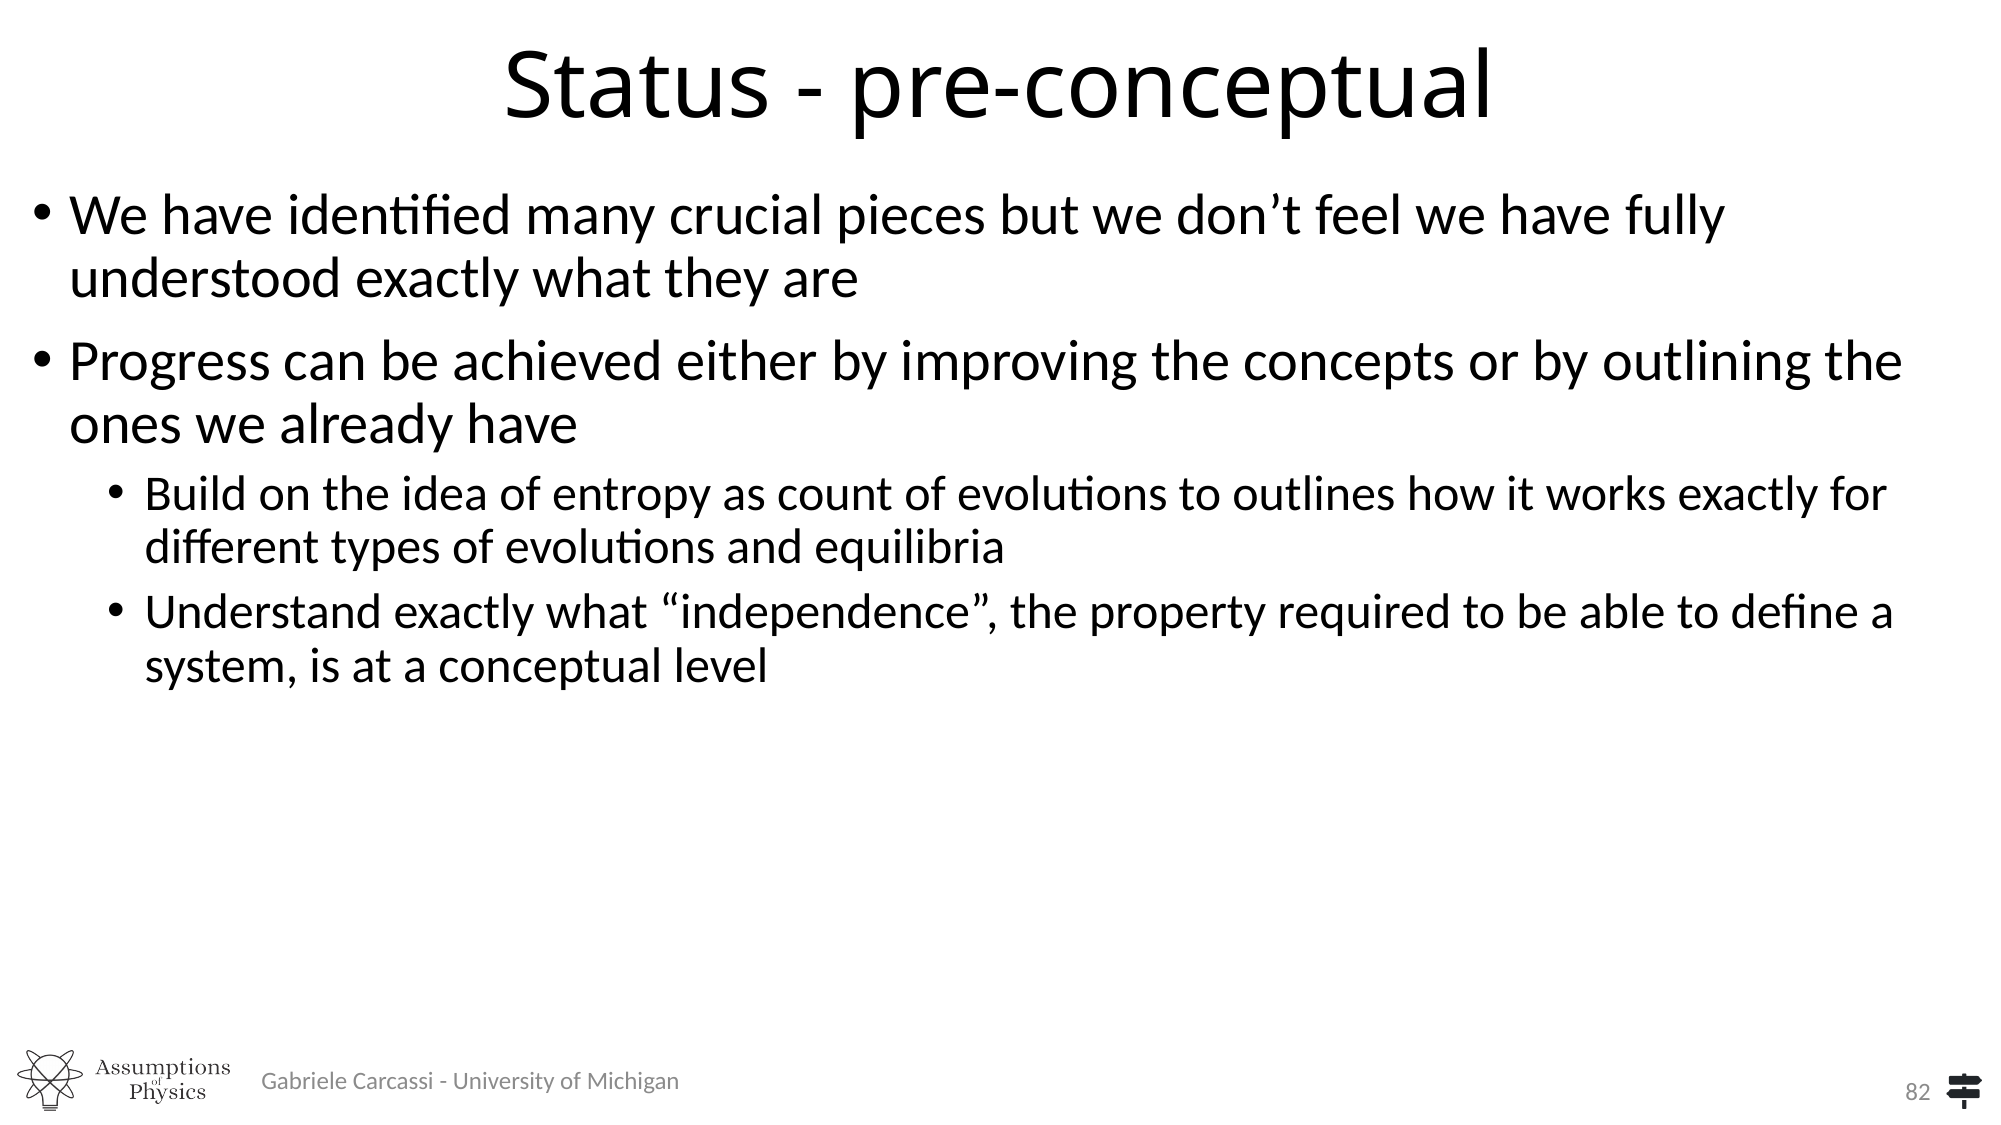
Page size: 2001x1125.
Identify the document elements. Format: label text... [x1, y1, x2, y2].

slide_number 82 [1854, 1072, 1946, 1110]
footer Gabriele Carcassi - University of Michigan [246, 1049, 1226, 1110]
picture [17, 1050, 83, 1111]
title Status - pre-conceptual [17, 13, 1983, 162]
list We have identified many crucial pieces but we don’t feel we have fully understood exactly what they are Progress can be achieved either by improving the concepts or by outlining the ones we already have Build on the idea of entropy as count of evolutions to outlines how it works exactly for different types of evolutions and equilibria Understand exactly what “independence”, the property required to be able to define a system, is at a conceptual level [17, 176, 1983, 1031]
picture [1946, 1072, 1983, 1110]
picture [95, 1058, 230, 1104]
